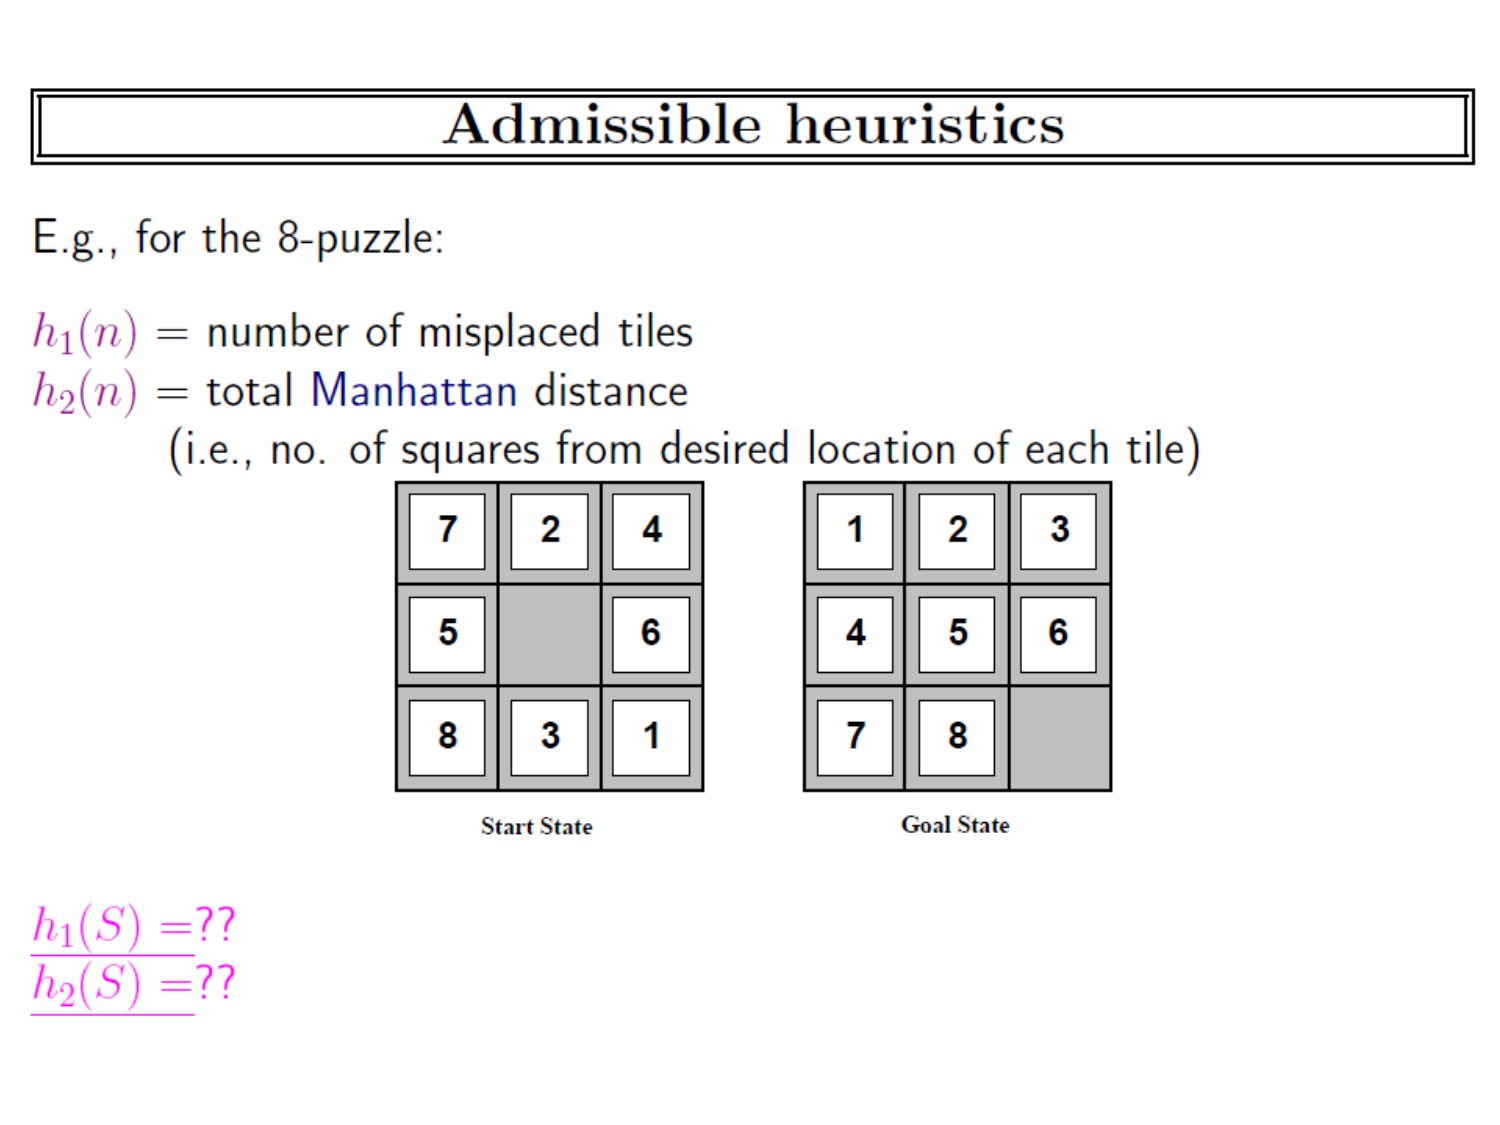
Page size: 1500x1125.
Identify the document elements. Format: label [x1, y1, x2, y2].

picture [9, 59, 1491, 1066]
